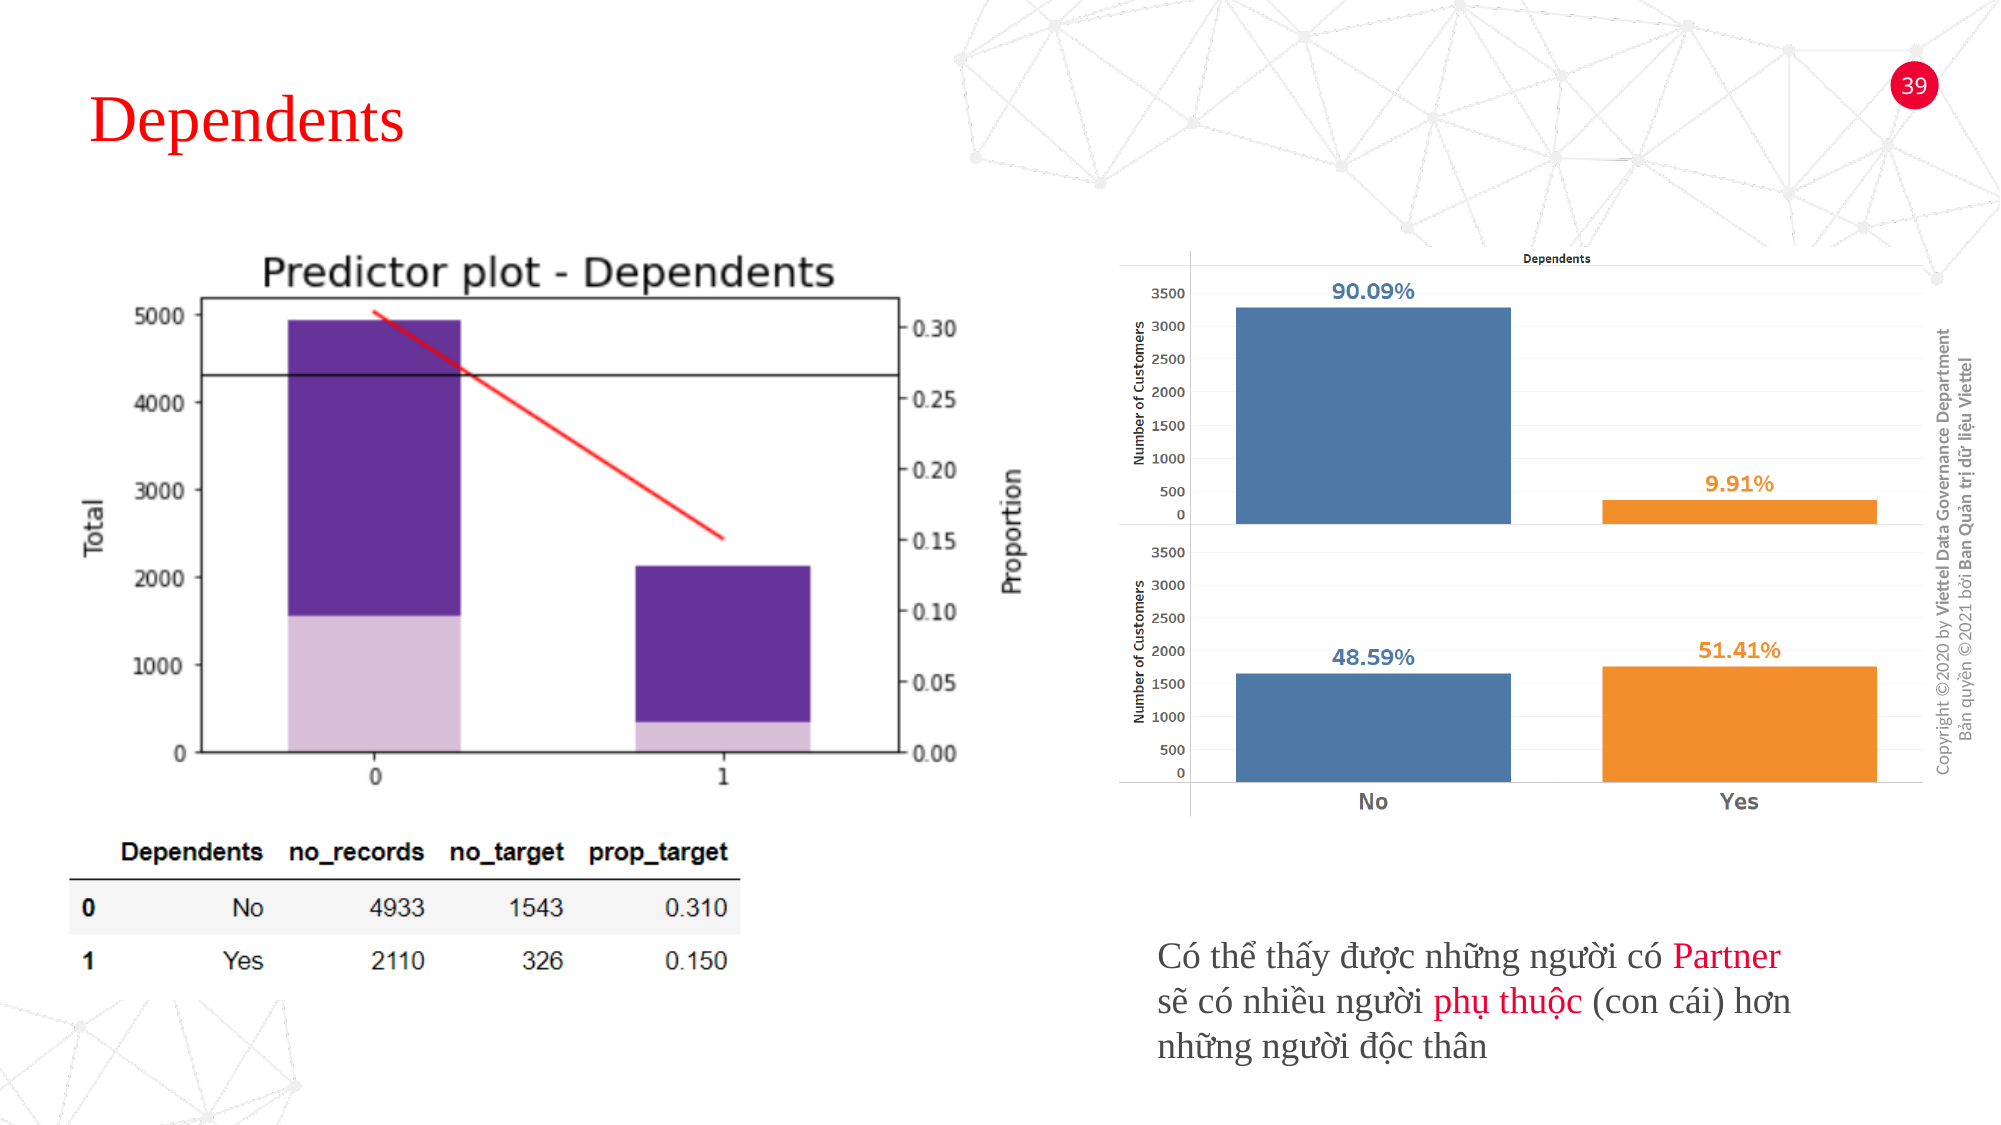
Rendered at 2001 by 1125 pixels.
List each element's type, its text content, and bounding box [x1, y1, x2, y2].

picture [0, 0, 2000, 1125]
text_box Dependents [75, 66, 476, 162]
text_box Có thể thấy được những người có Partner sẽ có nhiều người phụ thuộc (con cái) hơn những người độc thân [1142, 923, 1817, 1074]
